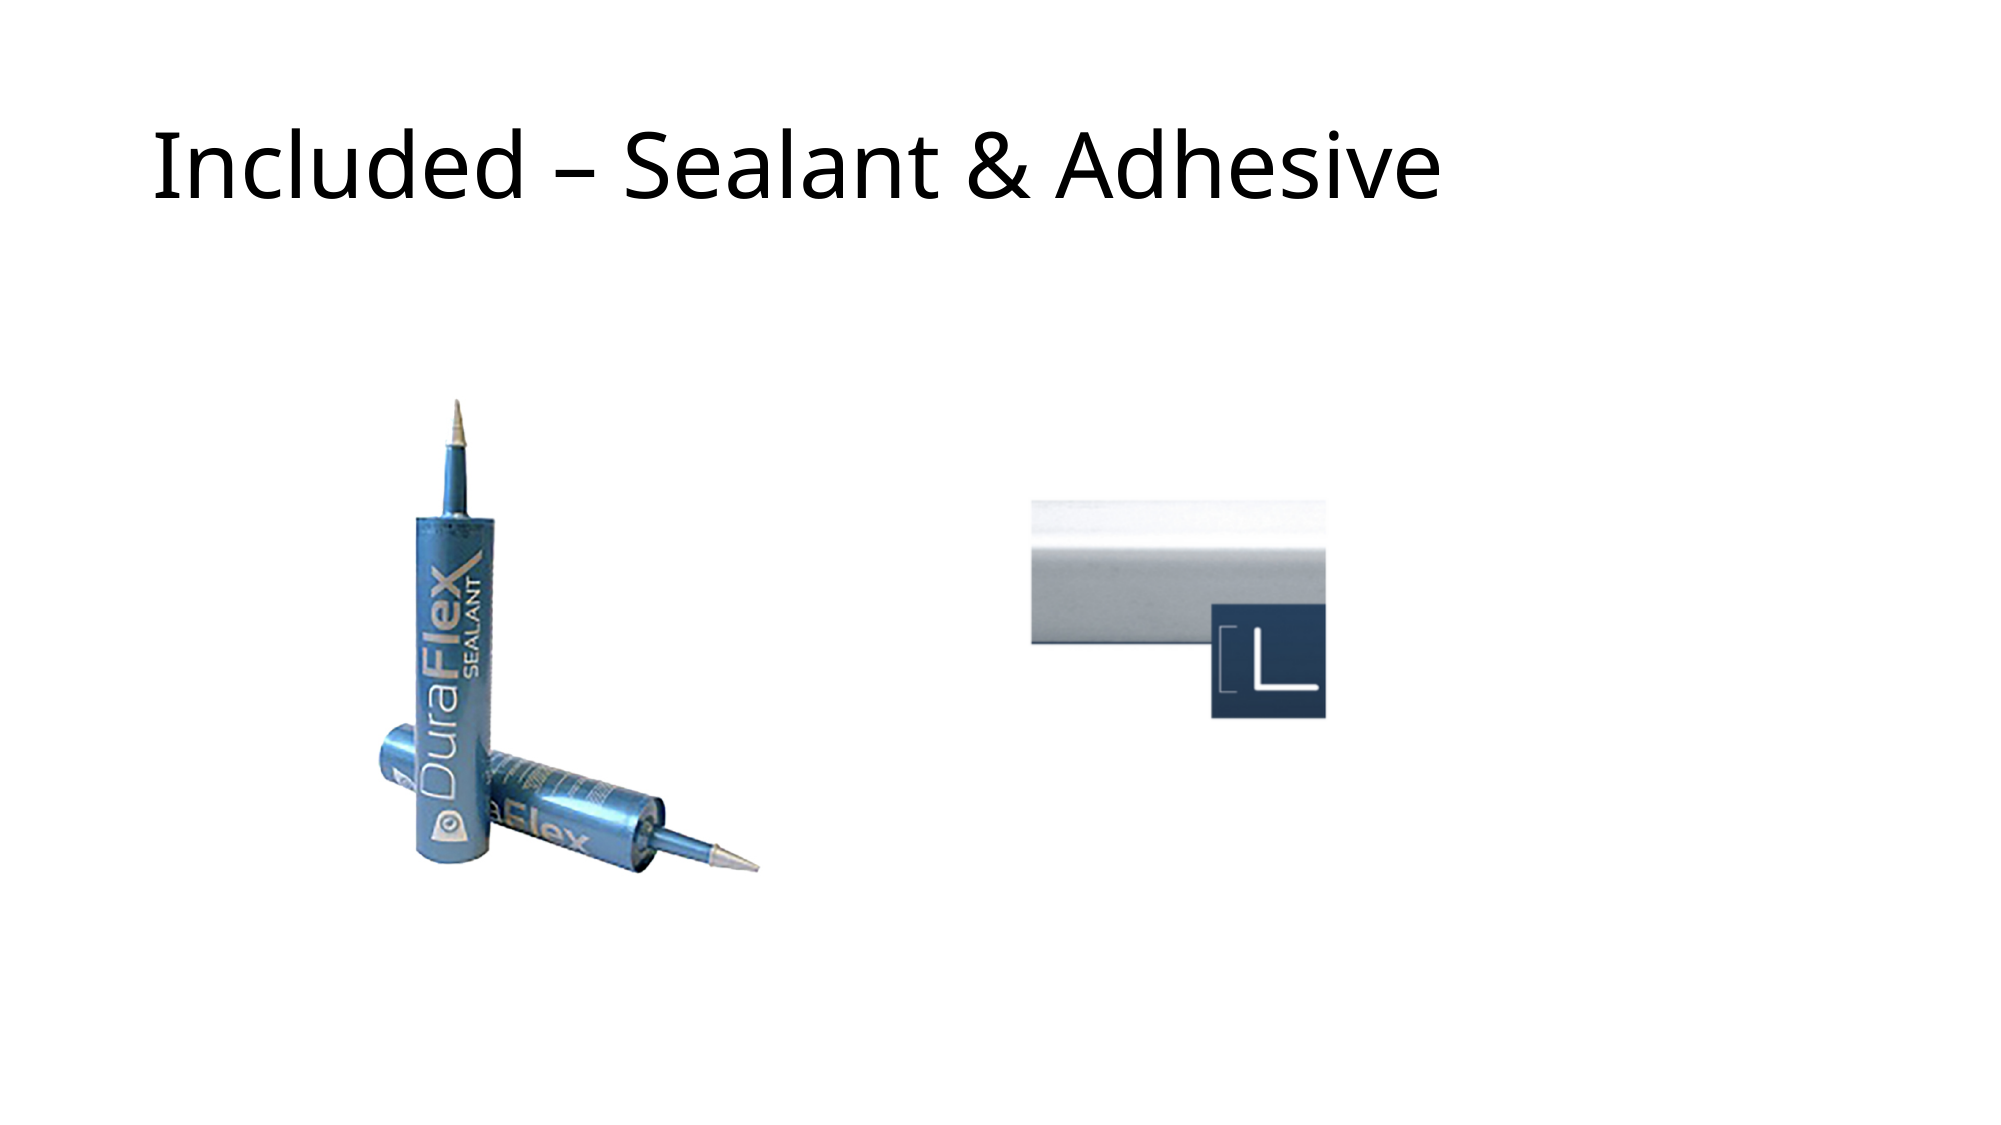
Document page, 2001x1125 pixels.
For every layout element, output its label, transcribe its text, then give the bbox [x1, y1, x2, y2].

title Included – Sealant & Adhesive [137, 59, 1863, 278]
picture [894, 443, 1393, 783]
picture [374, 389, 773, 891]
